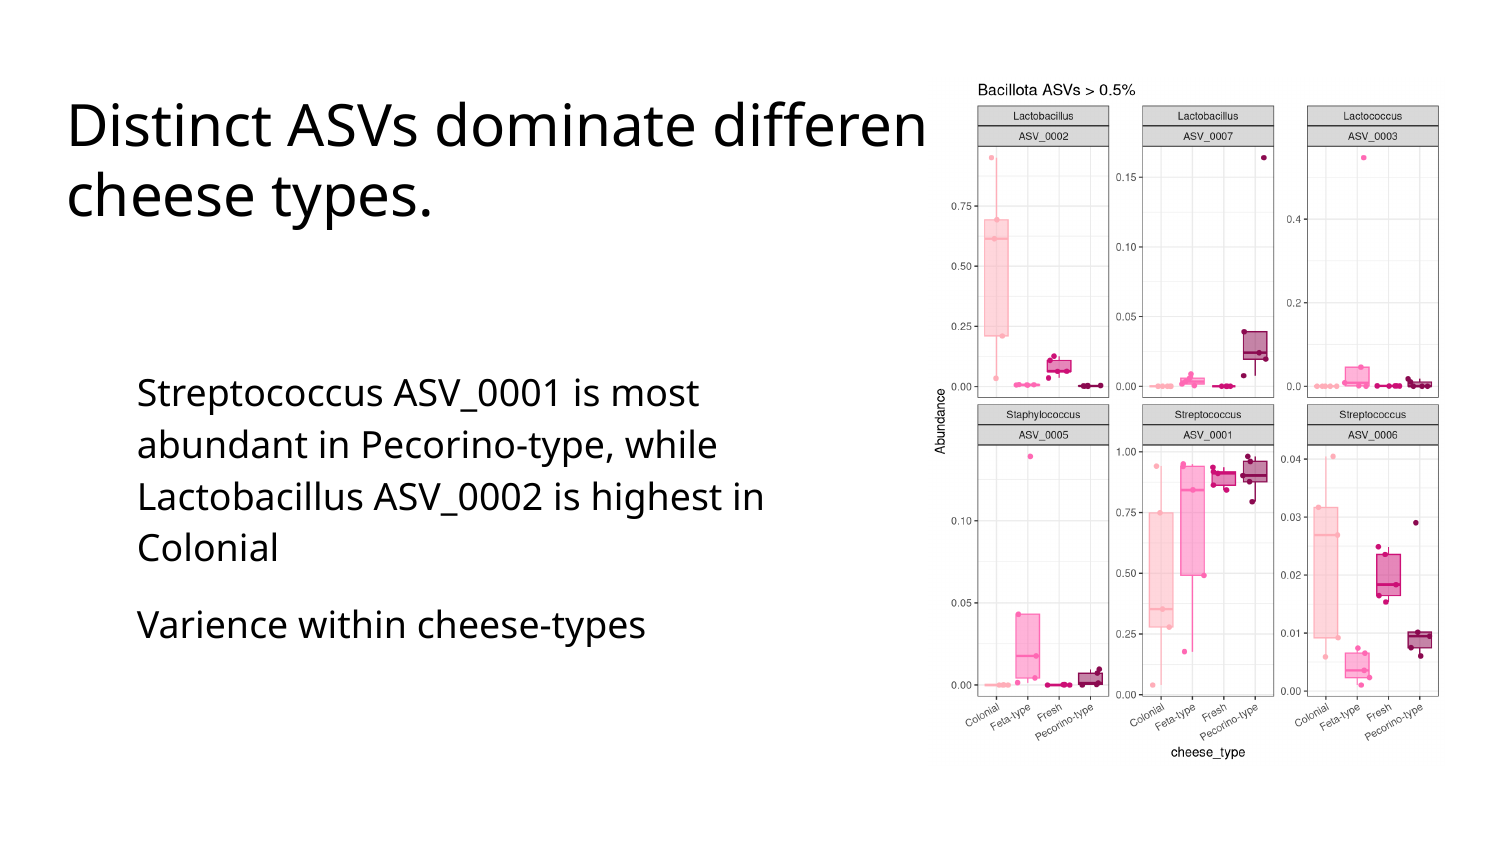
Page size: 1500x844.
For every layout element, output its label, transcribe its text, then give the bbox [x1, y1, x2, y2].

title Distinct ASVs dominate different cheese types. [51, 72, 1027, 253]
list Streptococcus ASV_0001 is most abundant in Pecorino-type, while Lactobacillus ASV_0002 is highest in Colonial Varience within cheese-types [121, 347, 790, 729]
picture [927, 77, 1445, 767]
